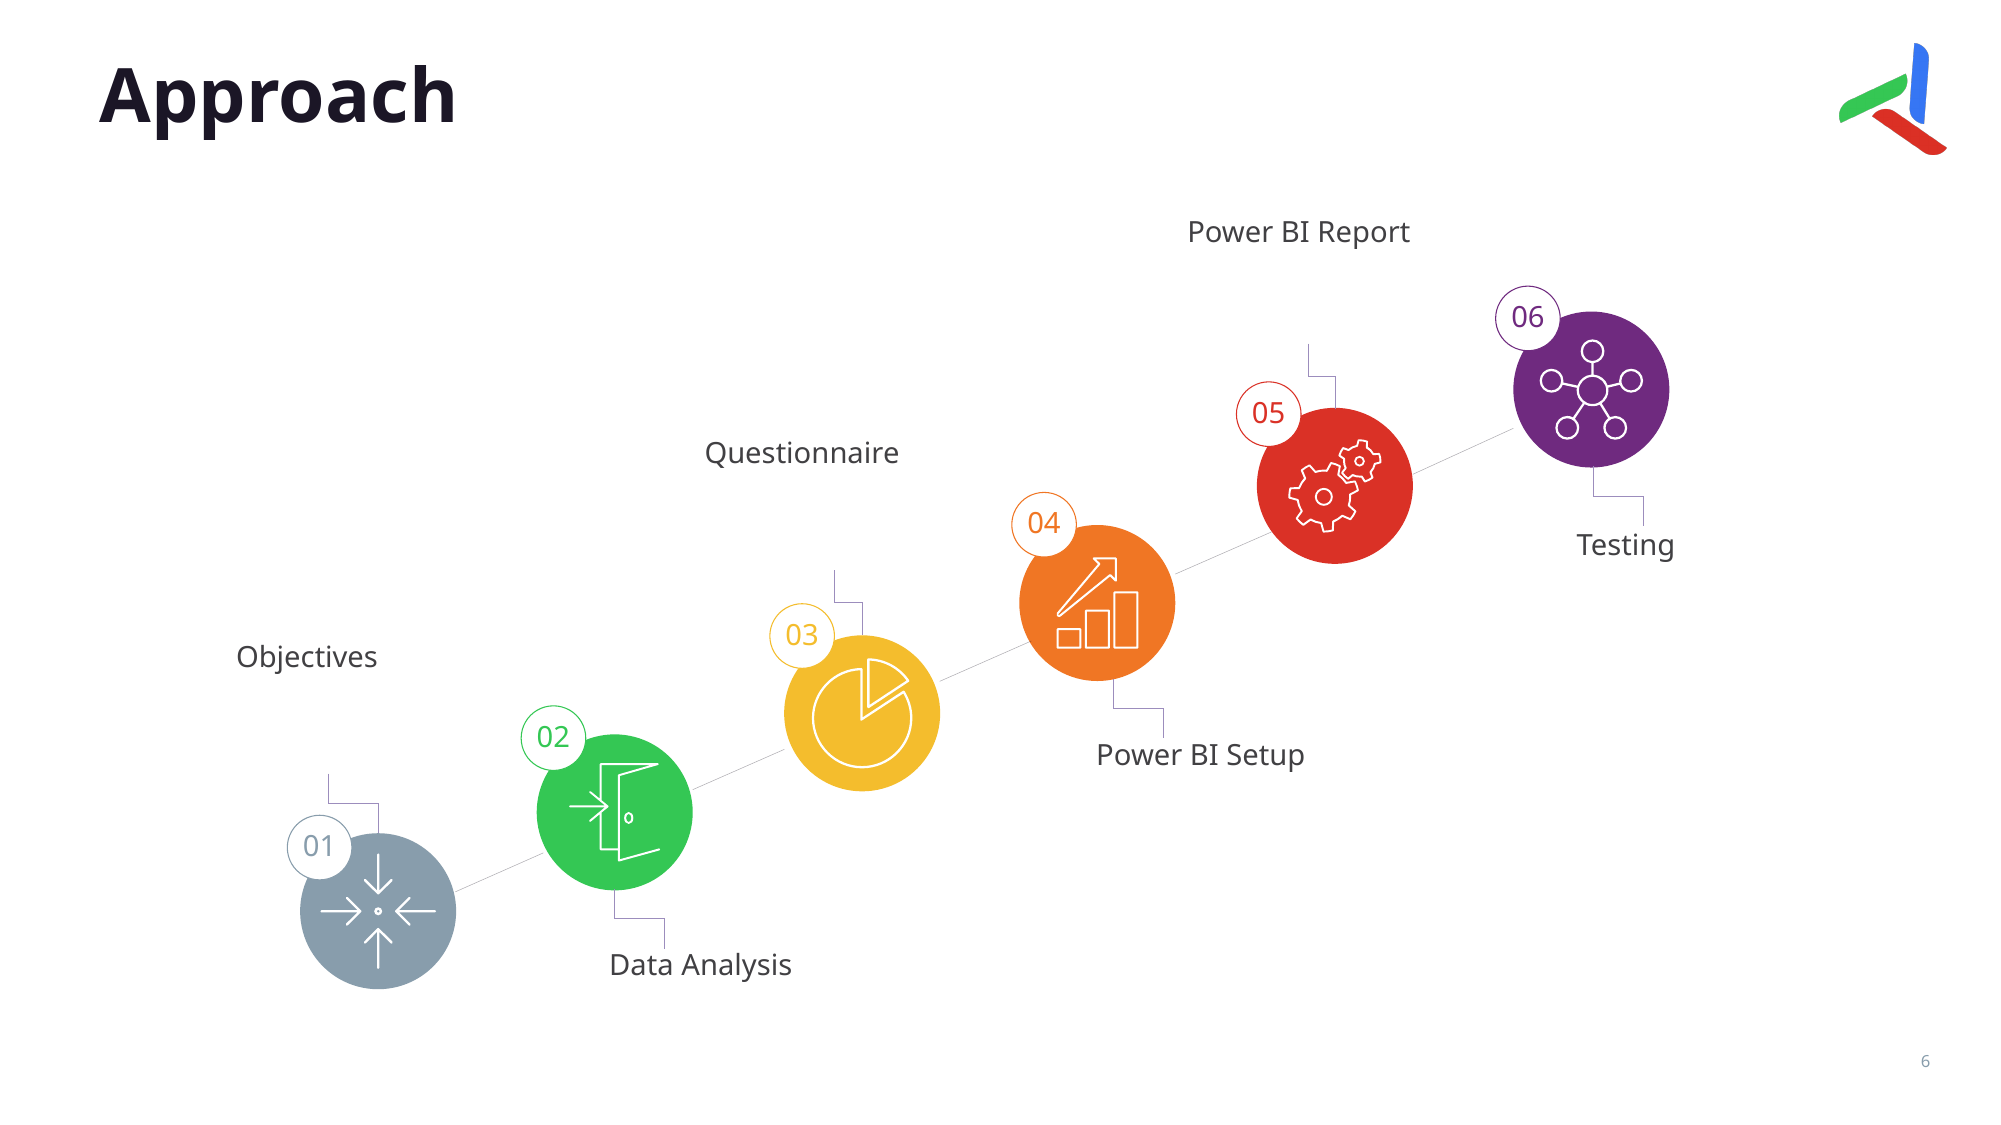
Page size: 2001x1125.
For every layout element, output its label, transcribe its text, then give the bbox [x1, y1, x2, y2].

title Approach [84, 42, 1945, 153]
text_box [939, 492, 1408, 783]
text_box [196, 635, 544, 990]
picture [1839, 43, 1947, 155]
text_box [1147, 210, 1469, 574]
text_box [664, 431, 1020, 792]
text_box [455, 705, 921, 992]
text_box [1412, 286, 1883, 573]
